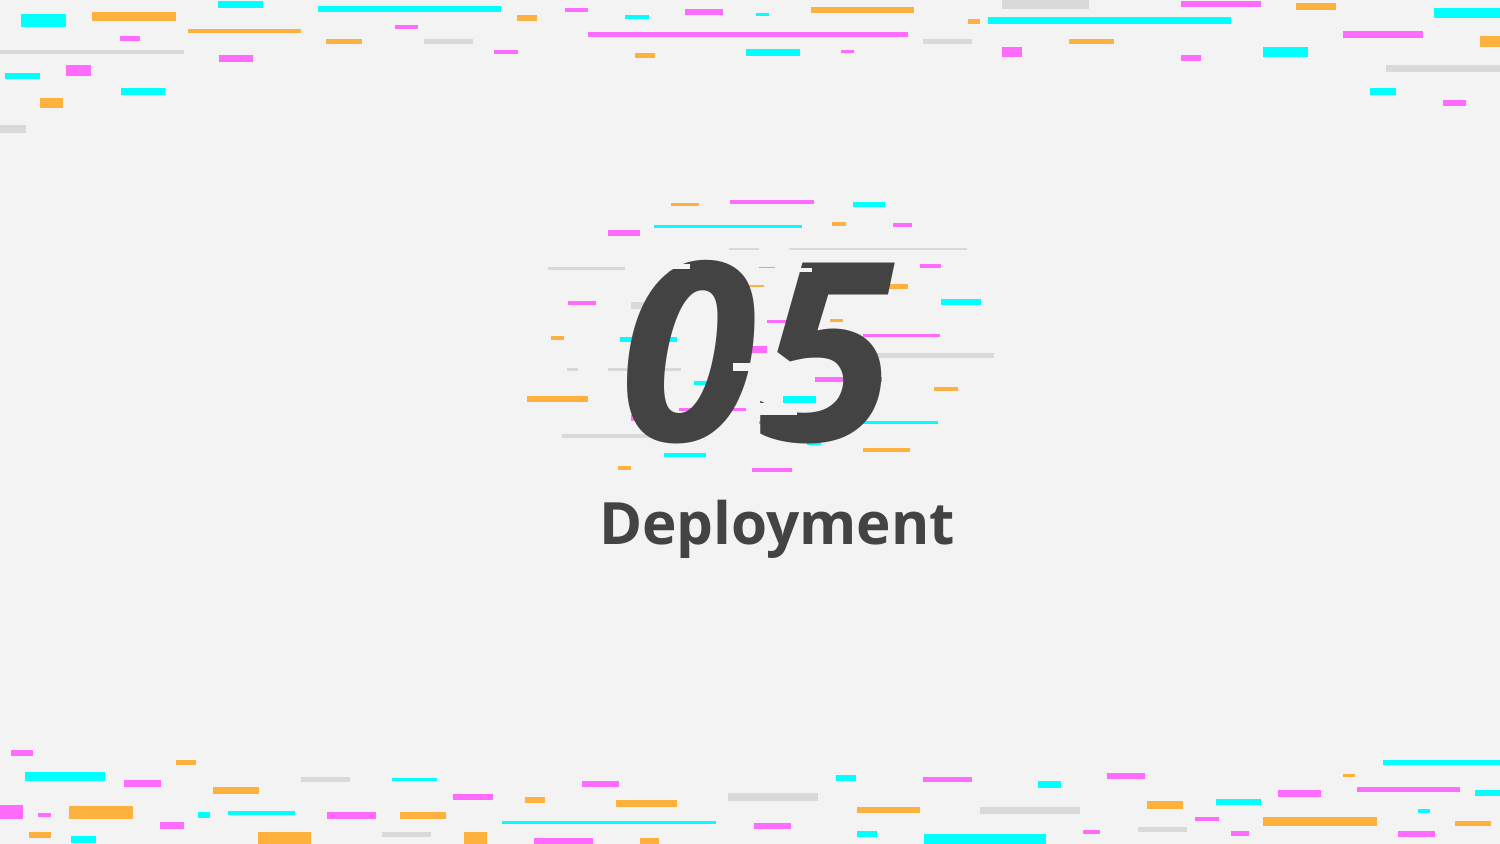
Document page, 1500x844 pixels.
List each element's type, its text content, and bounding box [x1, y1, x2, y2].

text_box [577, 238, 881, 416]
text_box [562, 434, 703, 439]
text_box [863, 447, 910, 453]
text_box [831, 221, 847, 226]
text_box [967, 353, 995, 358]
title Deployment [380, 465, 1174, 576]
text_box [892, 222, 913, 227]
text_box [885, 247, 968, 251]
text_box [664, 453, 706, 457]
text_box [807, 441, 822, 445]
text_box [967, 298, 982, 306]
text_box [527, 396, 547, 403]
text_box [607, 230, 641, 236]
title 05 [547, 254, 967, 428]
text_box [730, 200, 814, 205]
text_box [853, 202, 886, 208]
text_box [670, 202, 700, 206]
text_box [654, 224, 803, 228]
